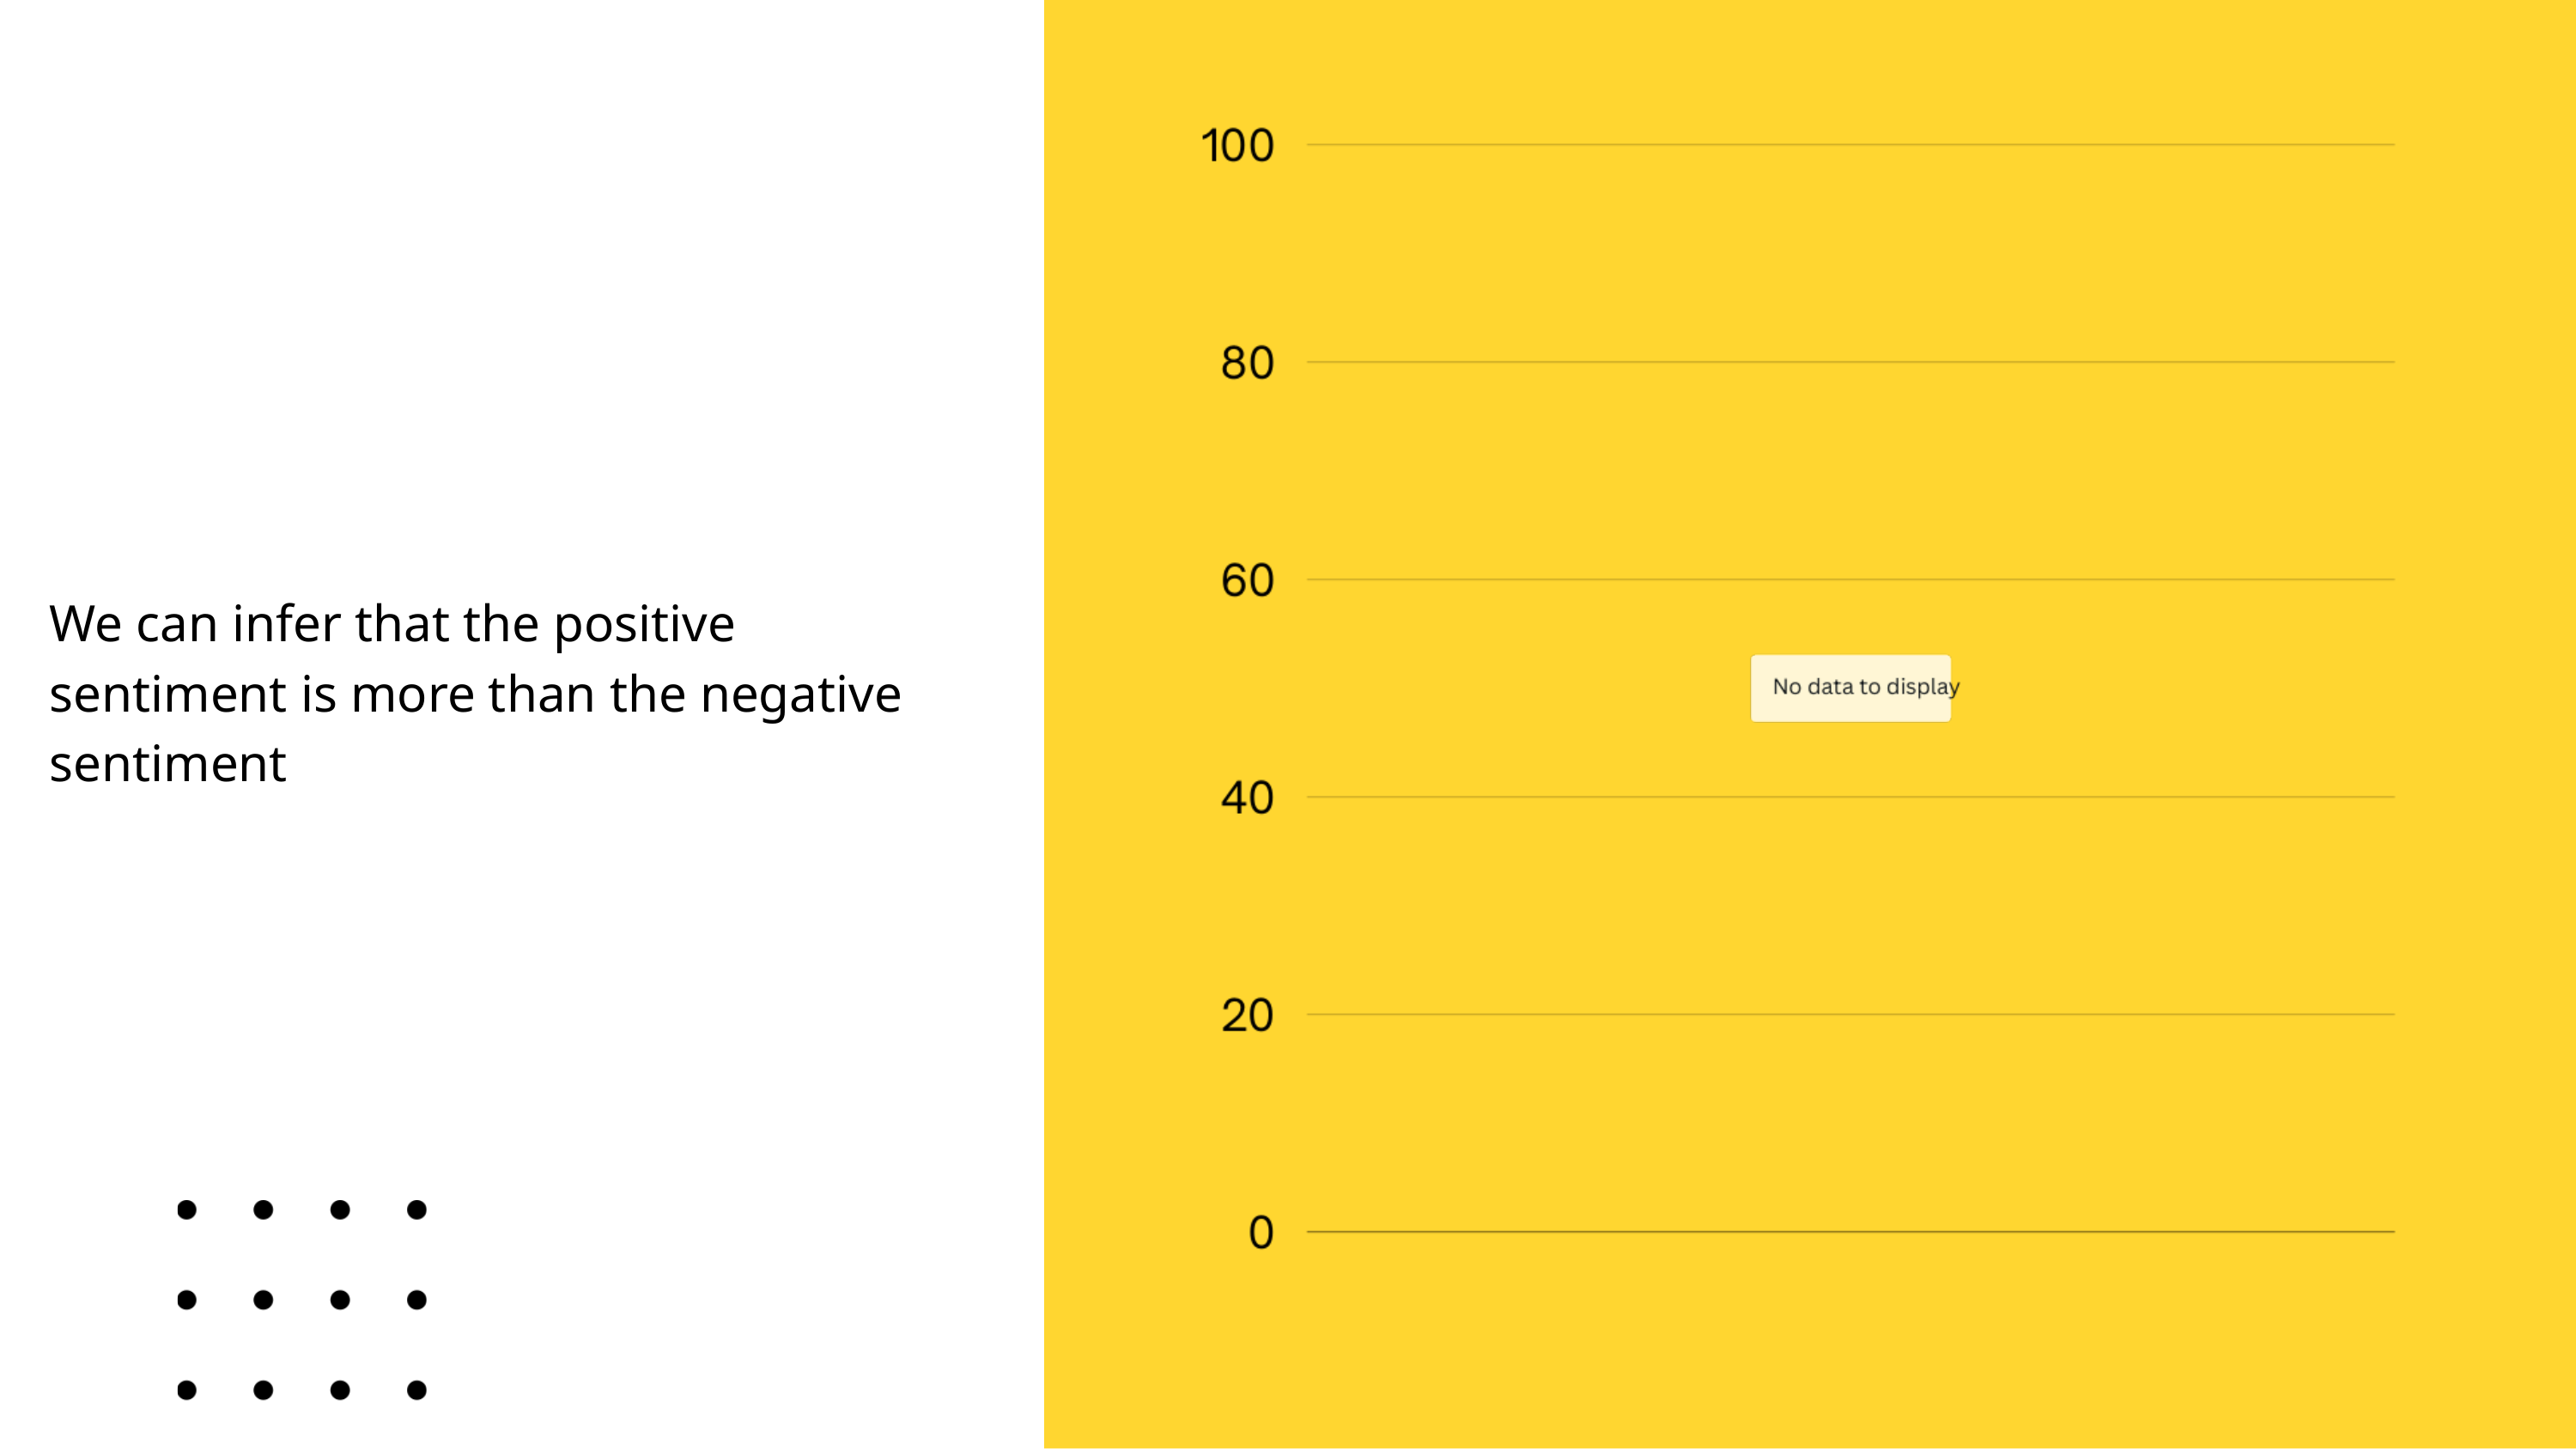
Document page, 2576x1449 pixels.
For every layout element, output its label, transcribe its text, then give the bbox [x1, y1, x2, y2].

text_box We can infer that the positive sentiment is more than the negative sentiment [49, 581, 984, 792]
text_box [1044, 0, 2576, 1449]
text_box [177, 1200, 427, 1449]
picture [996, 0, 2522, 1427]
